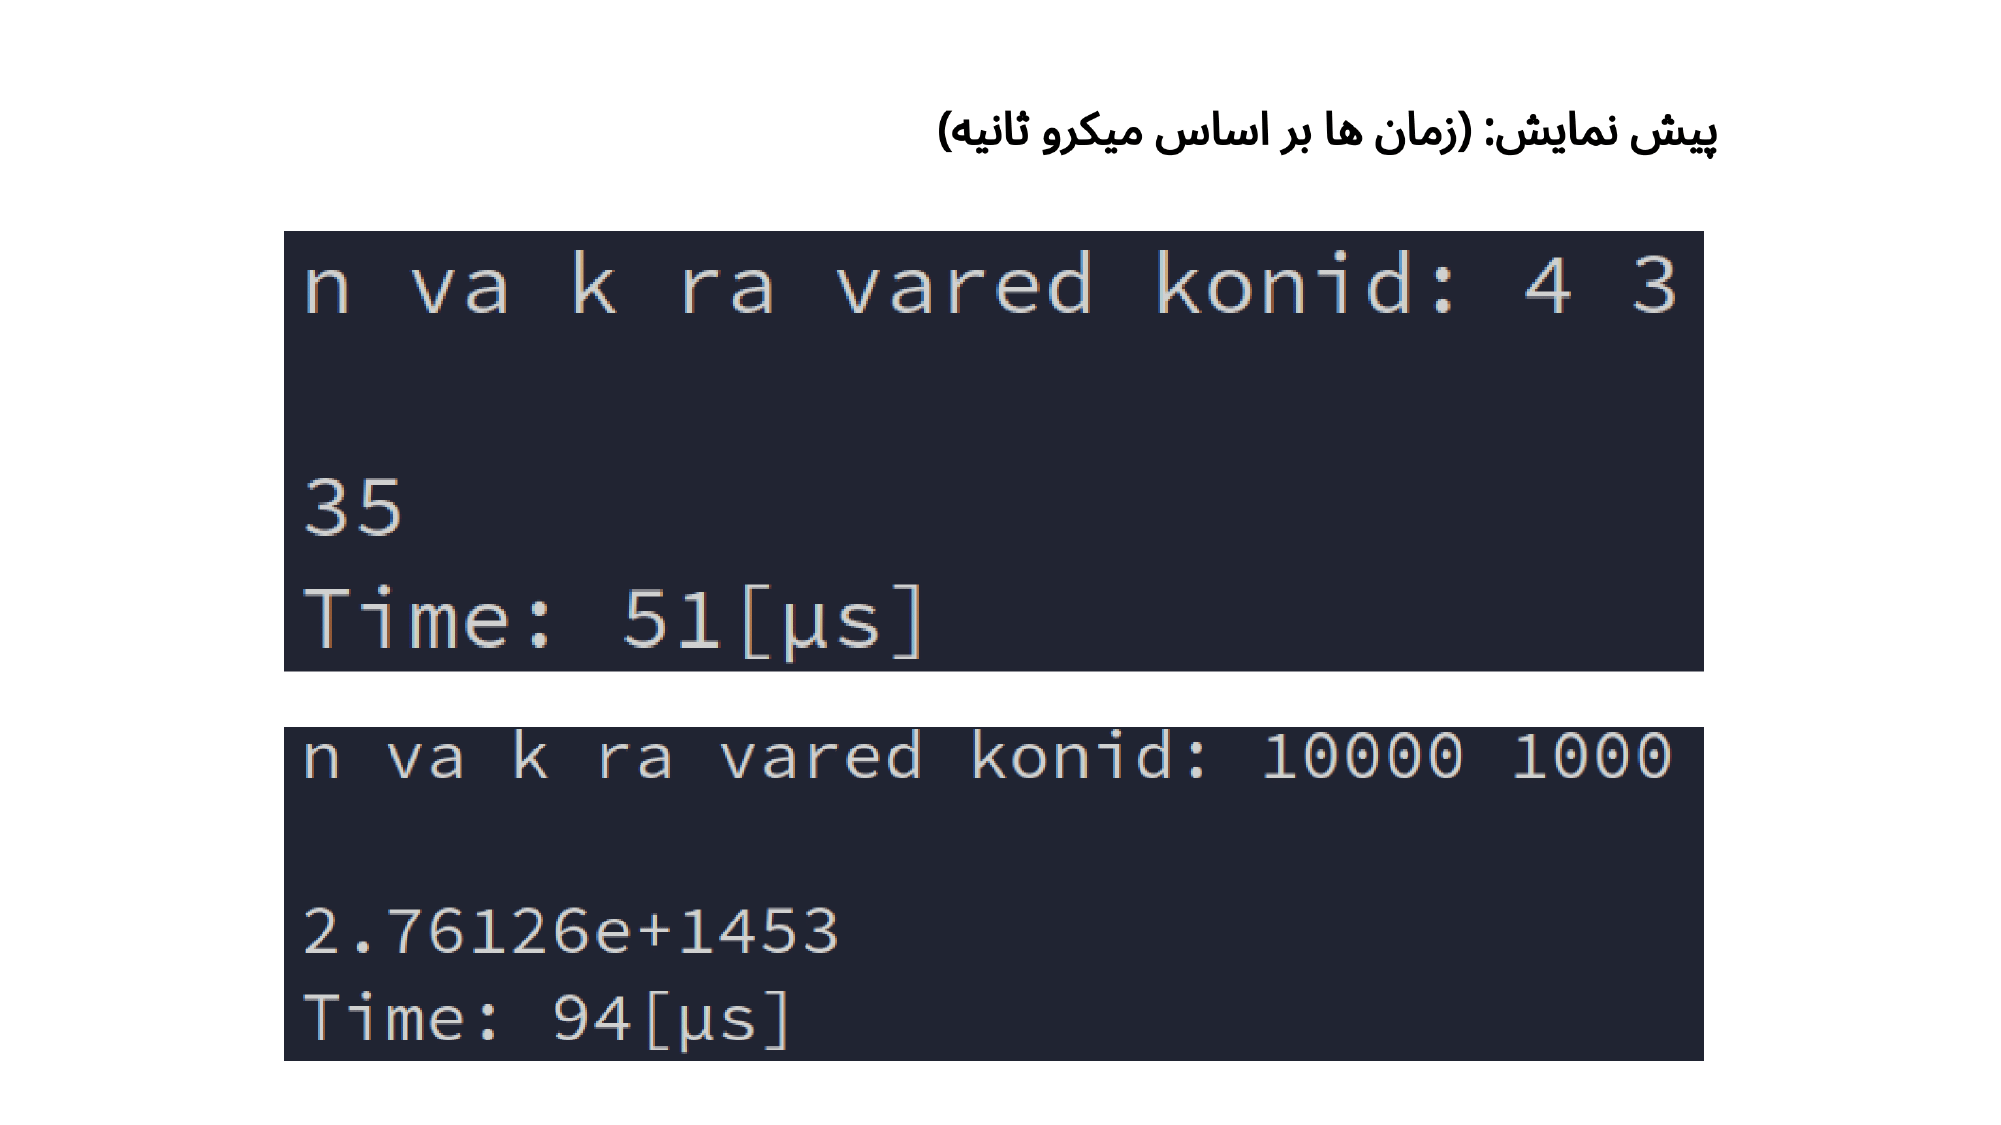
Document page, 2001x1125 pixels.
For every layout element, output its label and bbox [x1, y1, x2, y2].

picture [203, 93, 1796, 172]
picture [203, 176, 1796, 1125]
